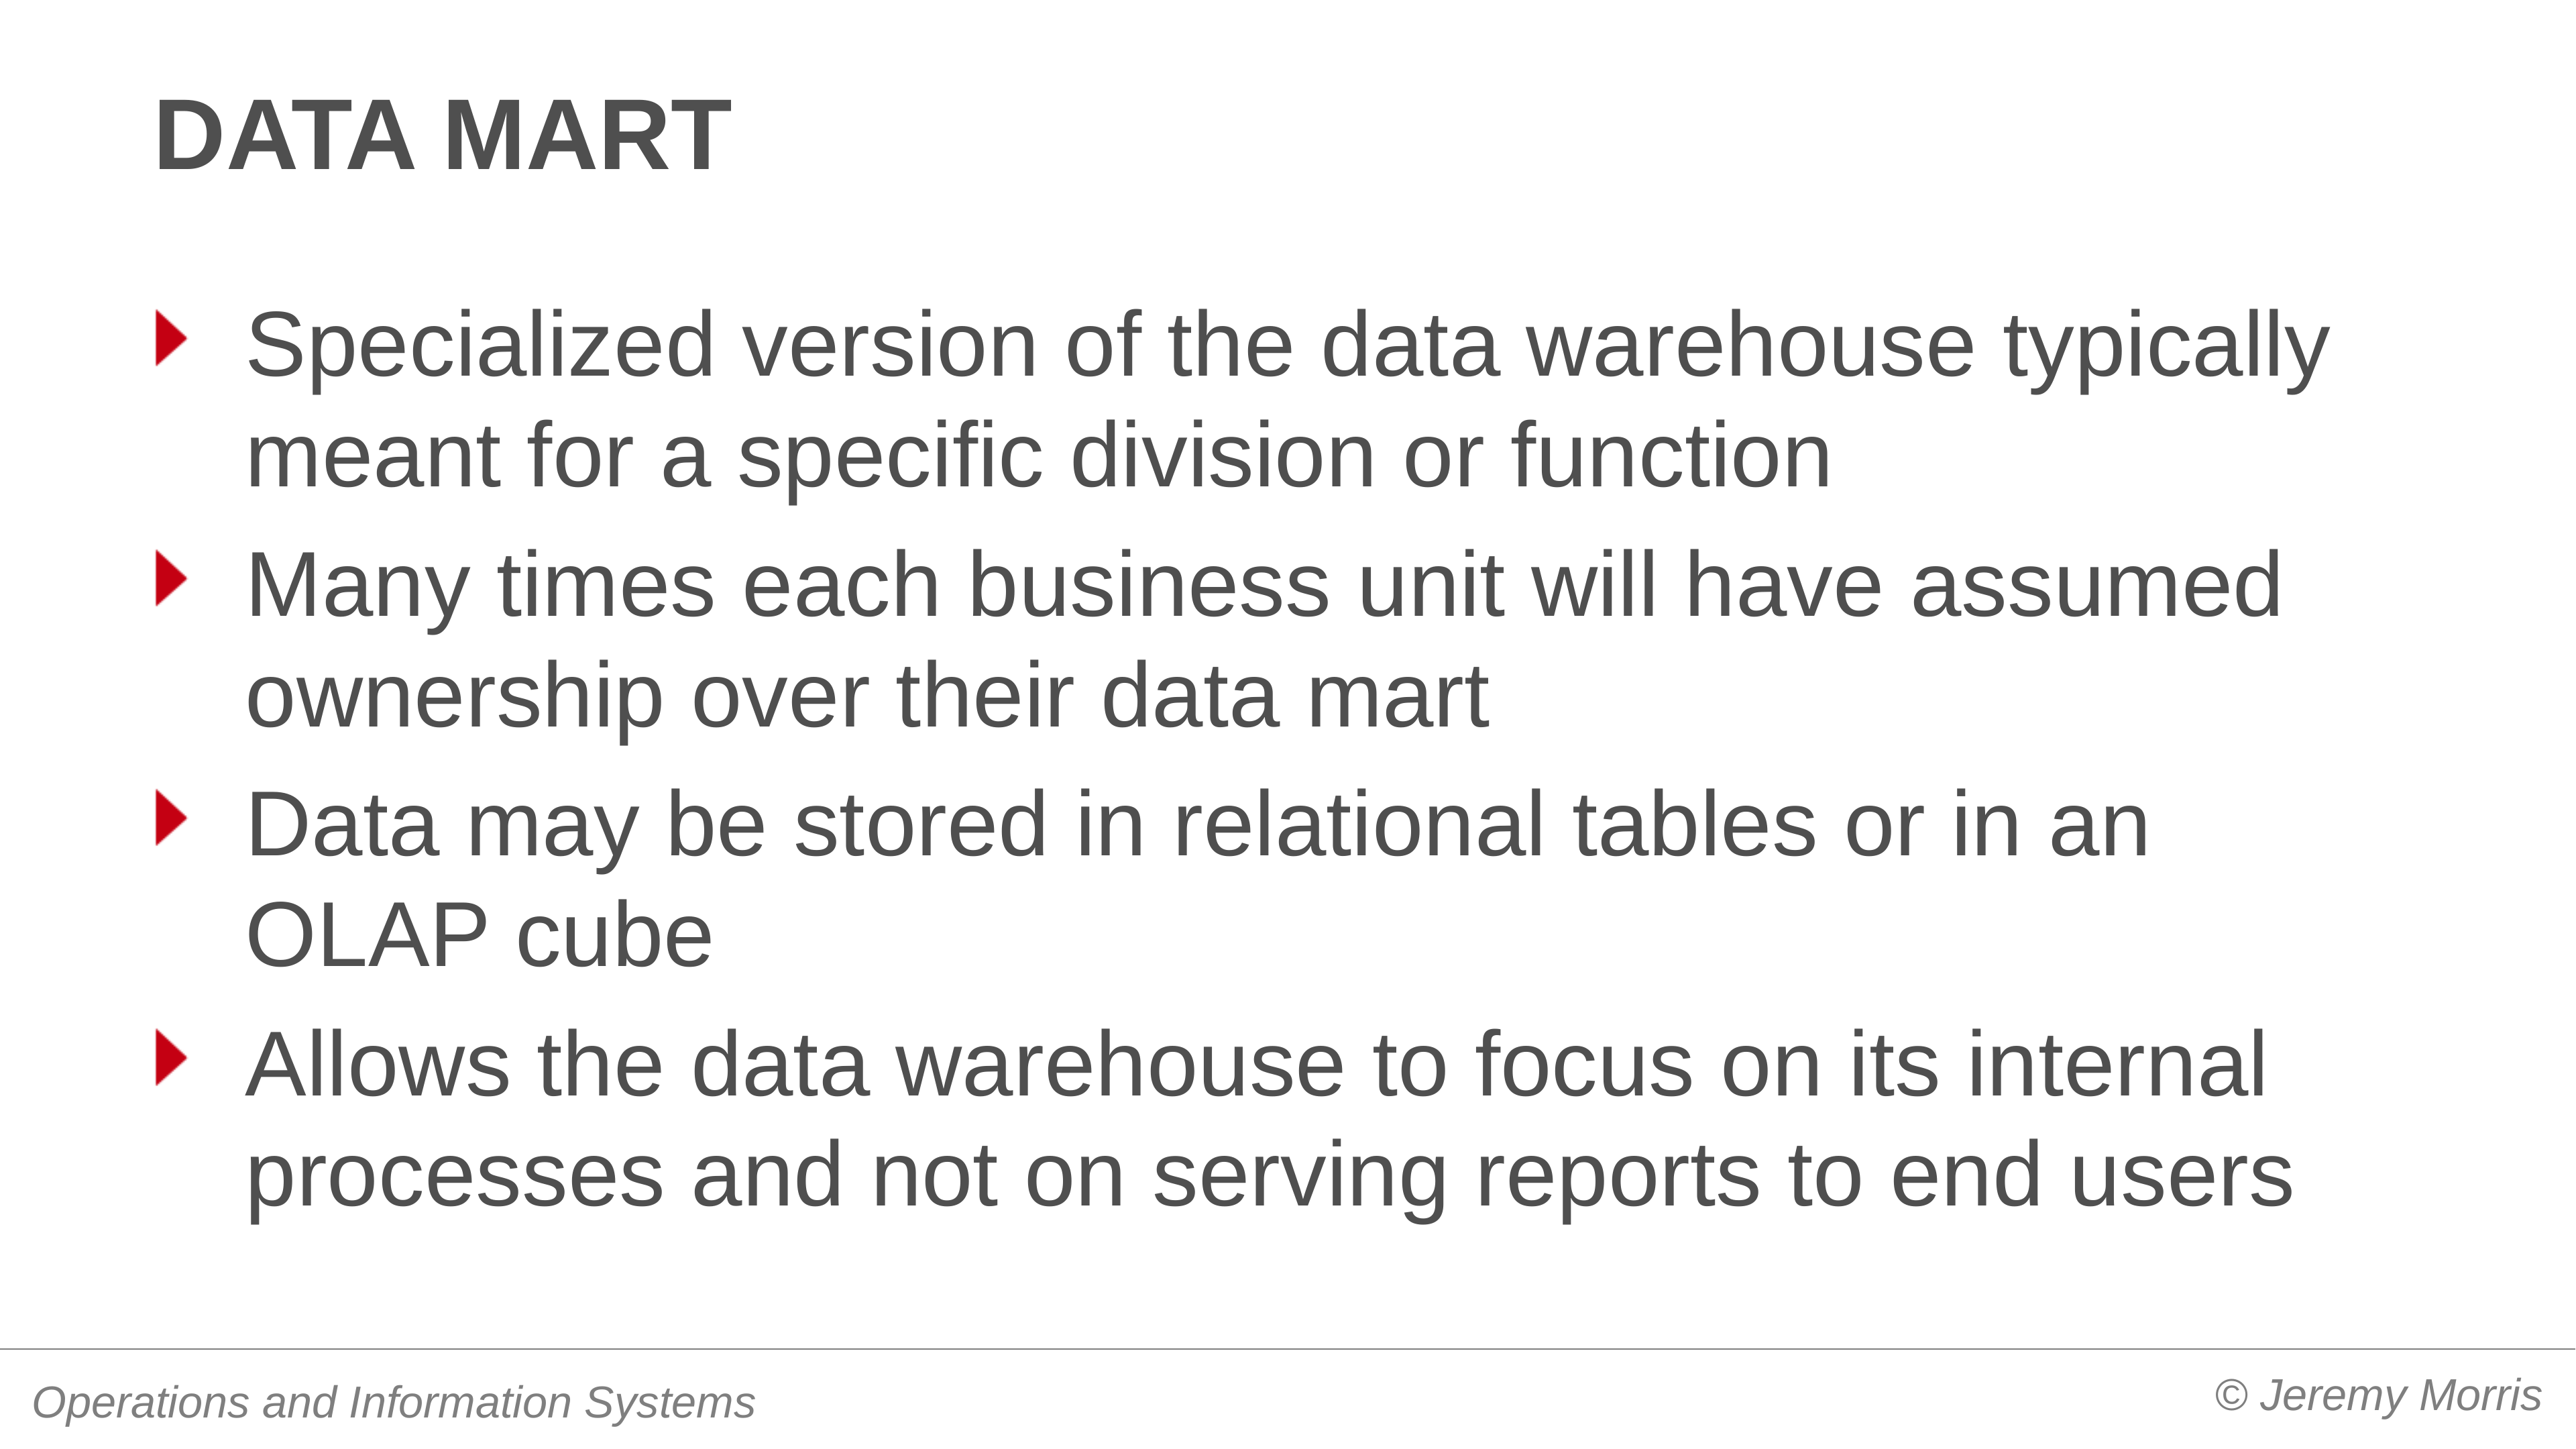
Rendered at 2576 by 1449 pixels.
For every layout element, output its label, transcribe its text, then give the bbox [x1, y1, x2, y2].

picture [153, 1026, 190, 1091]
list Specialized version of the data warehouse typically meant for a specific division or function Many times each business unit will have assumed ownership over their data mart Data may be stored in relational tables or in an OLAP cube Allows the data warehouse to focus on its internal processes and not on serving reports to end users [128, 271, 2447, 1243]
picture [153, 307, 190, 372]
title Data mart [128, 52, 2447, 202]
picture [153, 786, 190, 851]
picture [153, 547, 190, 612]
